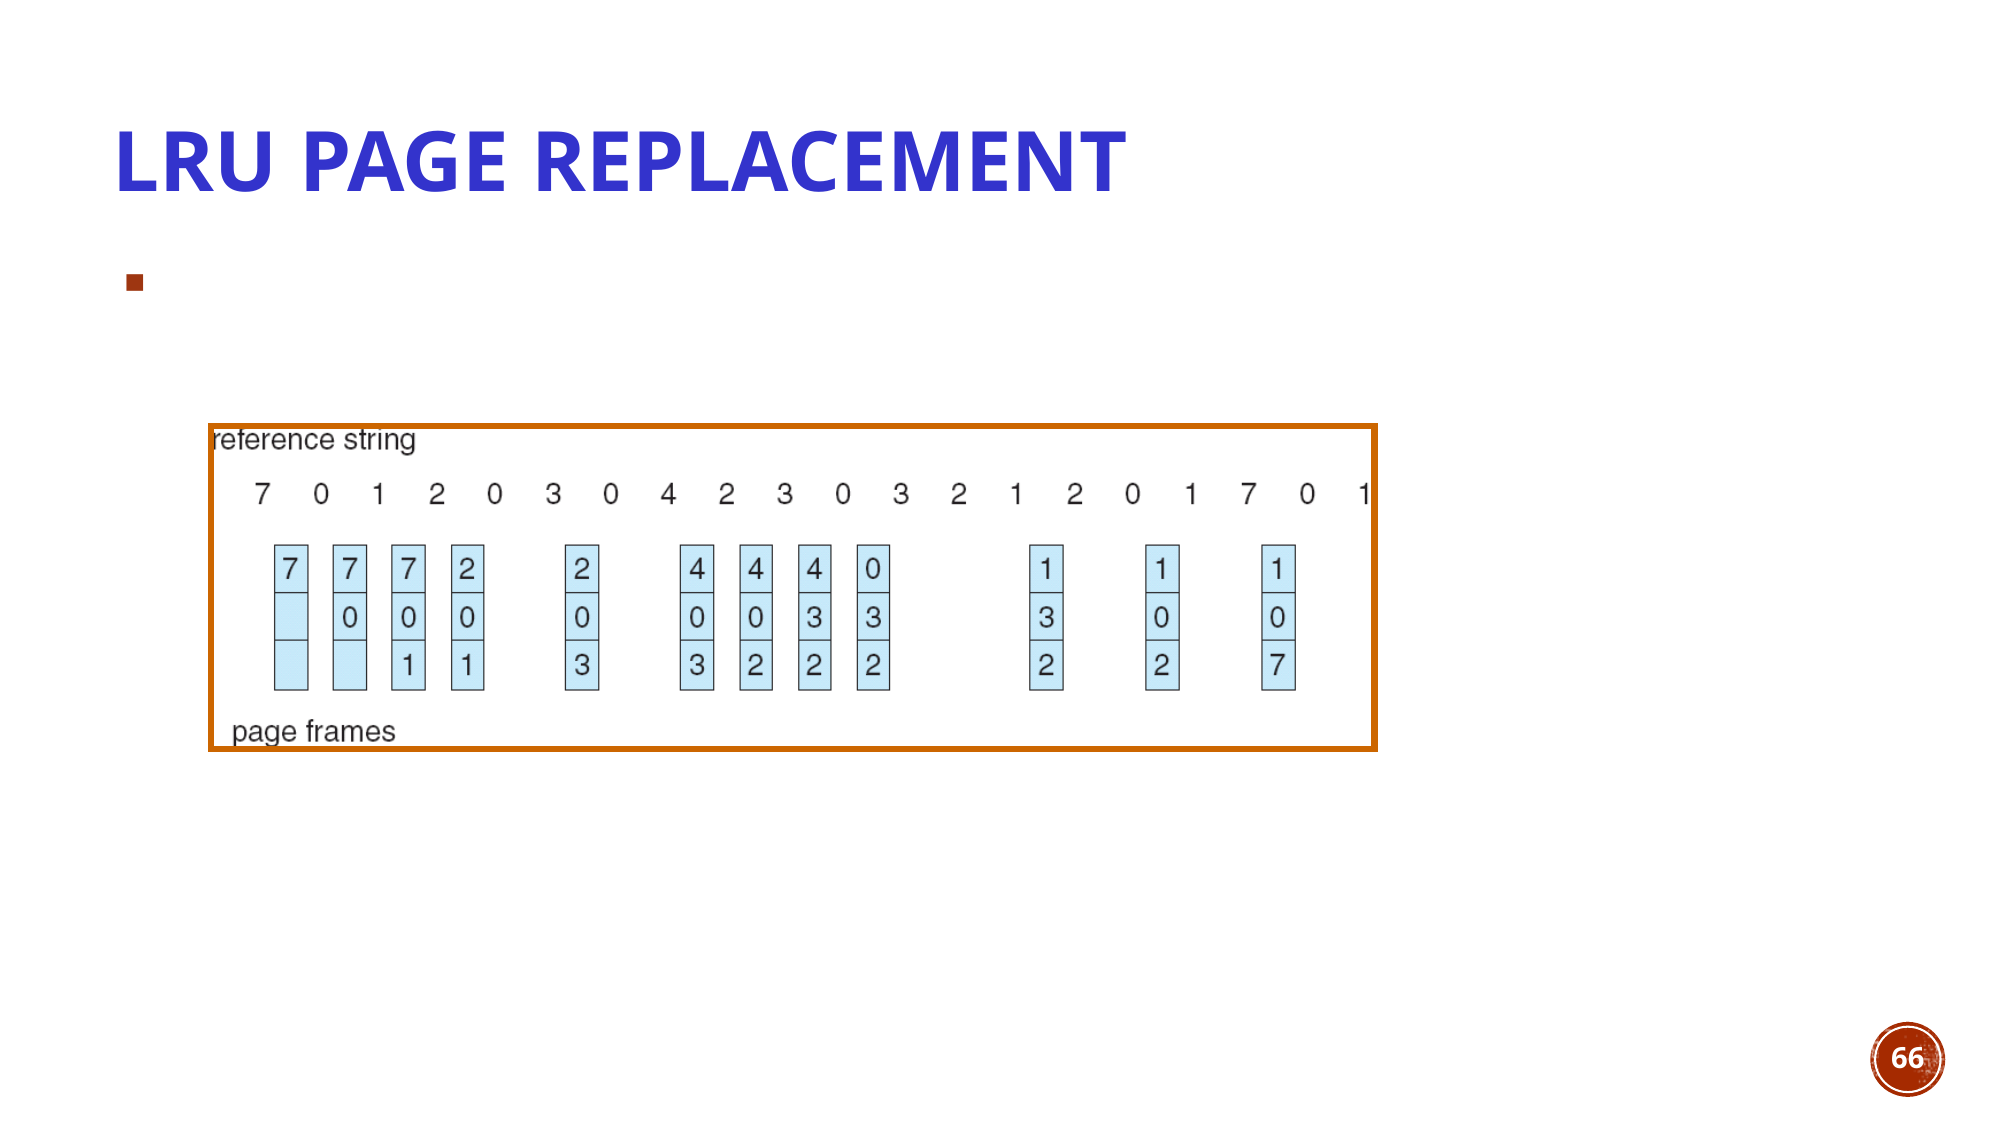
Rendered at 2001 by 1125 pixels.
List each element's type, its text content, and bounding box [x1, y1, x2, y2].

picture [214, 429, 1371, 746]
title LRU Page Replacement [97, 79, 1905, 250]
list [97, 250, 1905, 1089]
slide_number 66 [1855, 1028, 1961, 1089]
